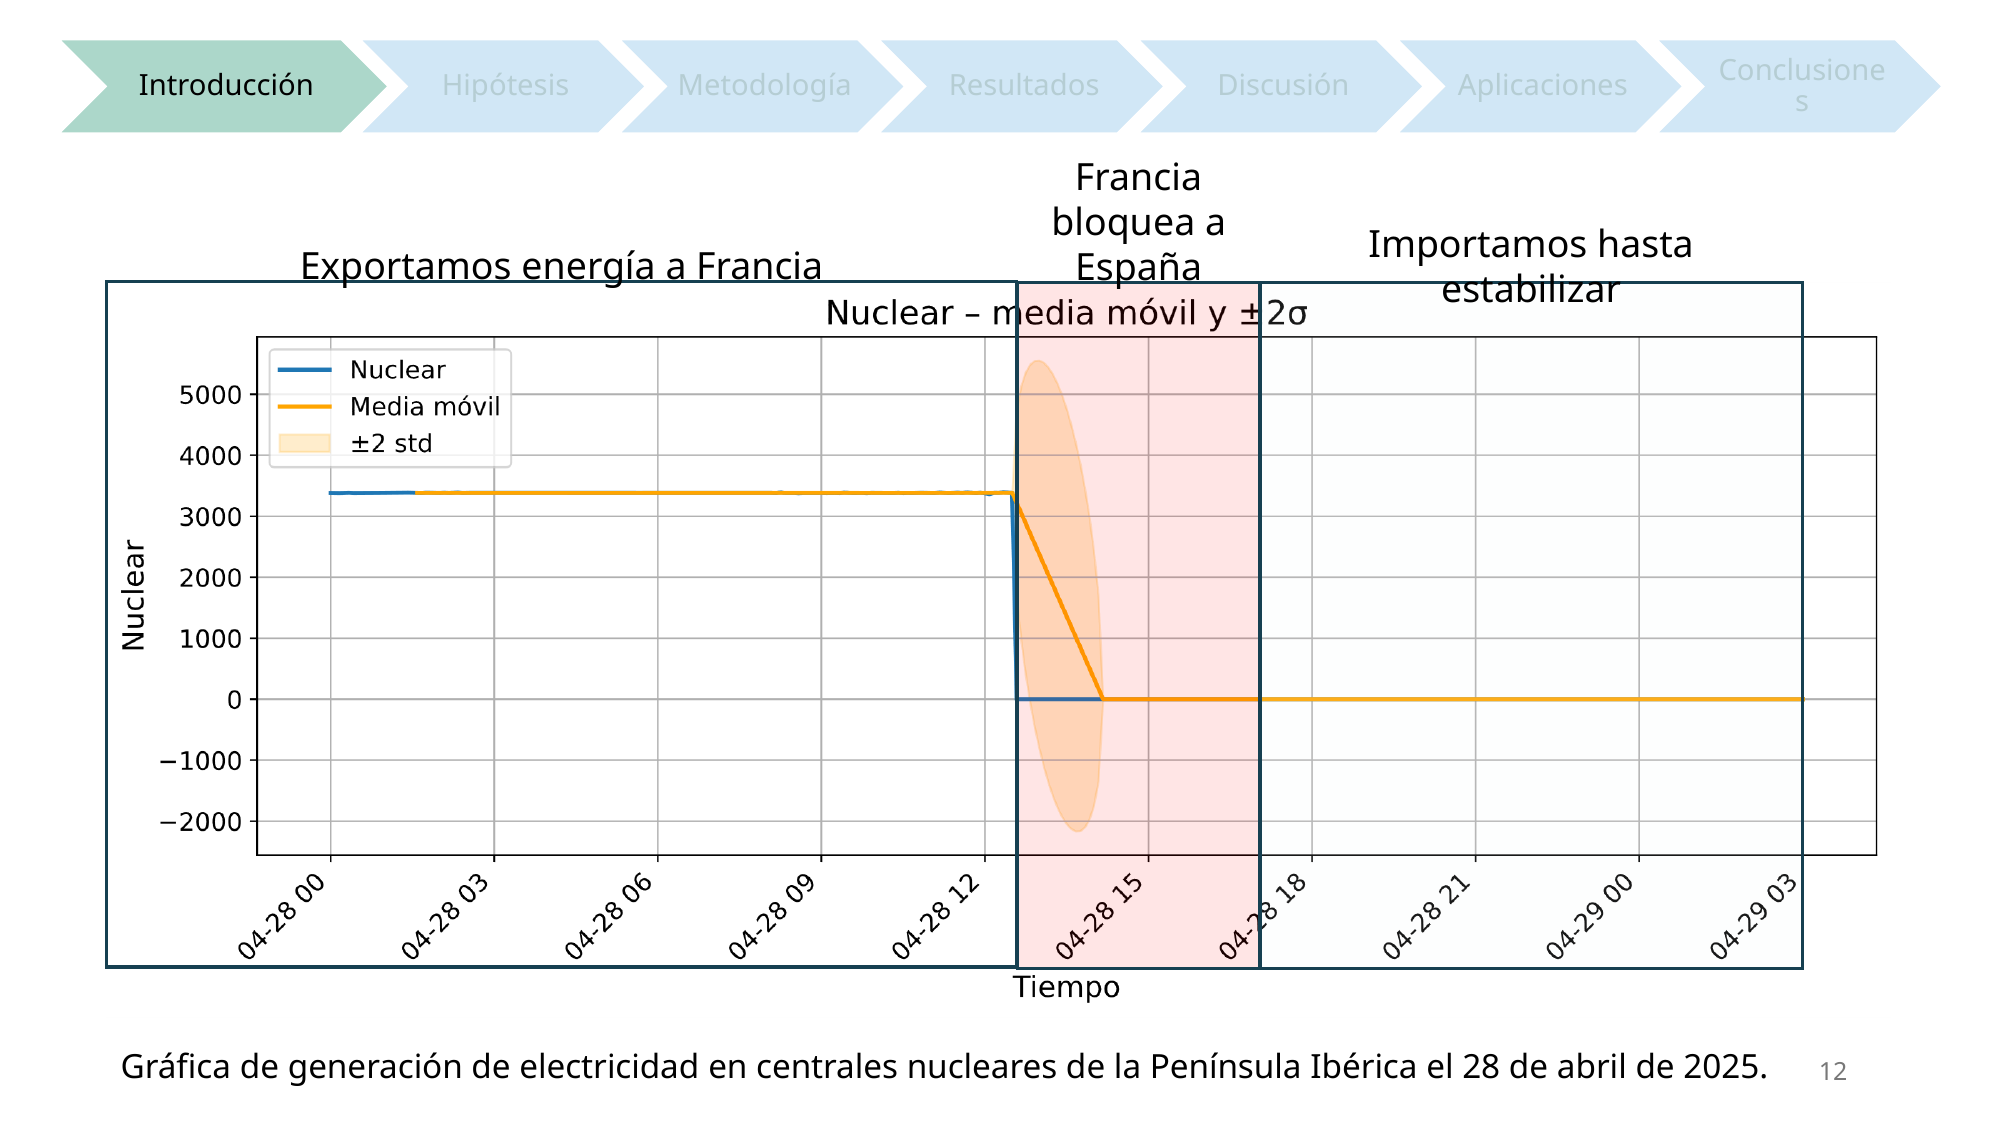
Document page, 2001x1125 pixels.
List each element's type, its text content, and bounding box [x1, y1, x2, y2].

text_box Gráfica de generación de electricidad en centrales nucleares de la Península Ibérica el 28 de abril de 2025. [105, 1042, 1800, 1105]
picture [105, 282, 1891, 1018]
slide_number 12 [1800, 1042, 1863, 1103]
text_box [54, 38, 1945, 135]
